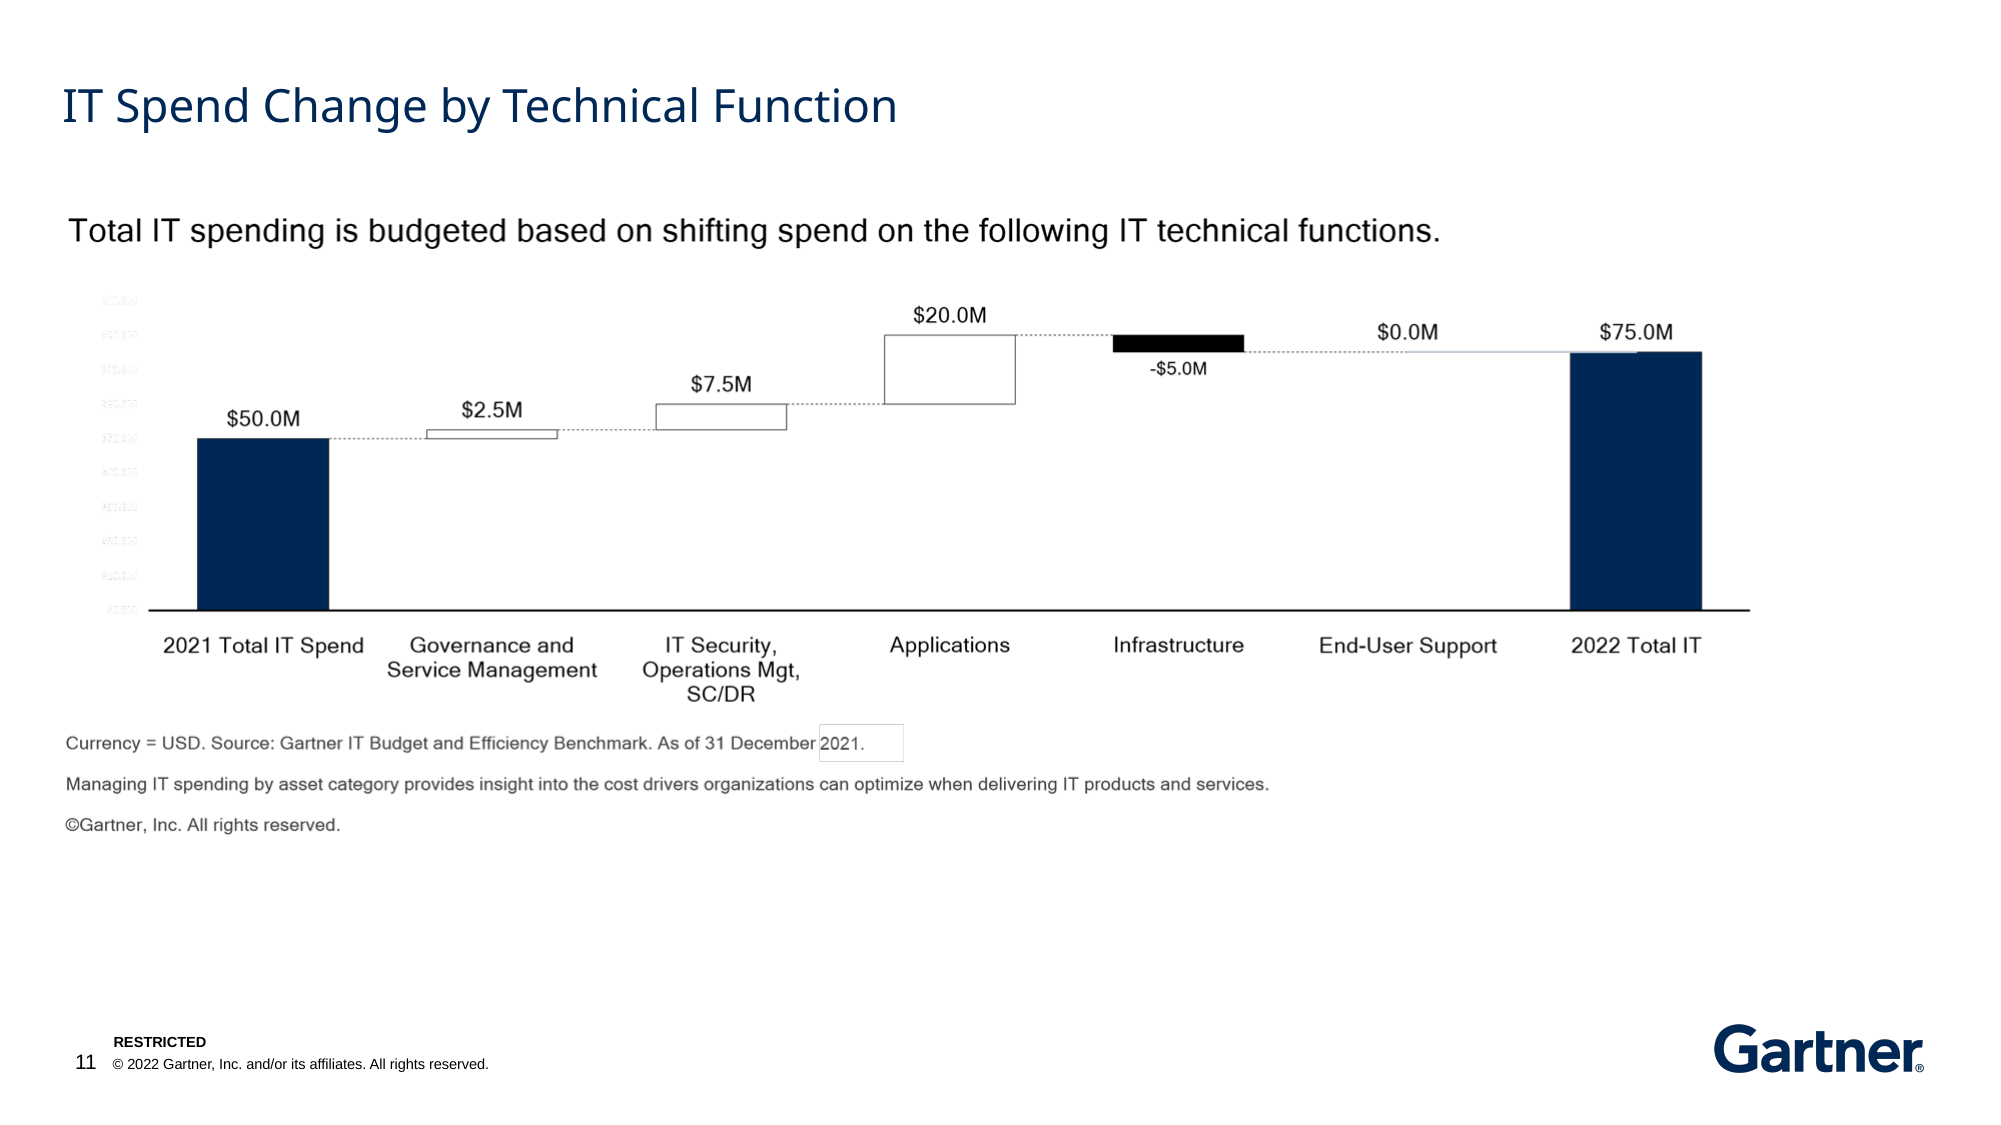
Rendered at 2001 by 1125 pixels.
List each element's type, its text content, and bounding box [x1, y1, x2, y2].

title IT Spend Change by Technical Function [62, 83, 1913, 211]
picture [1714, 1024, 1924, 1073]
picture [41, 211, 1959, 914]
